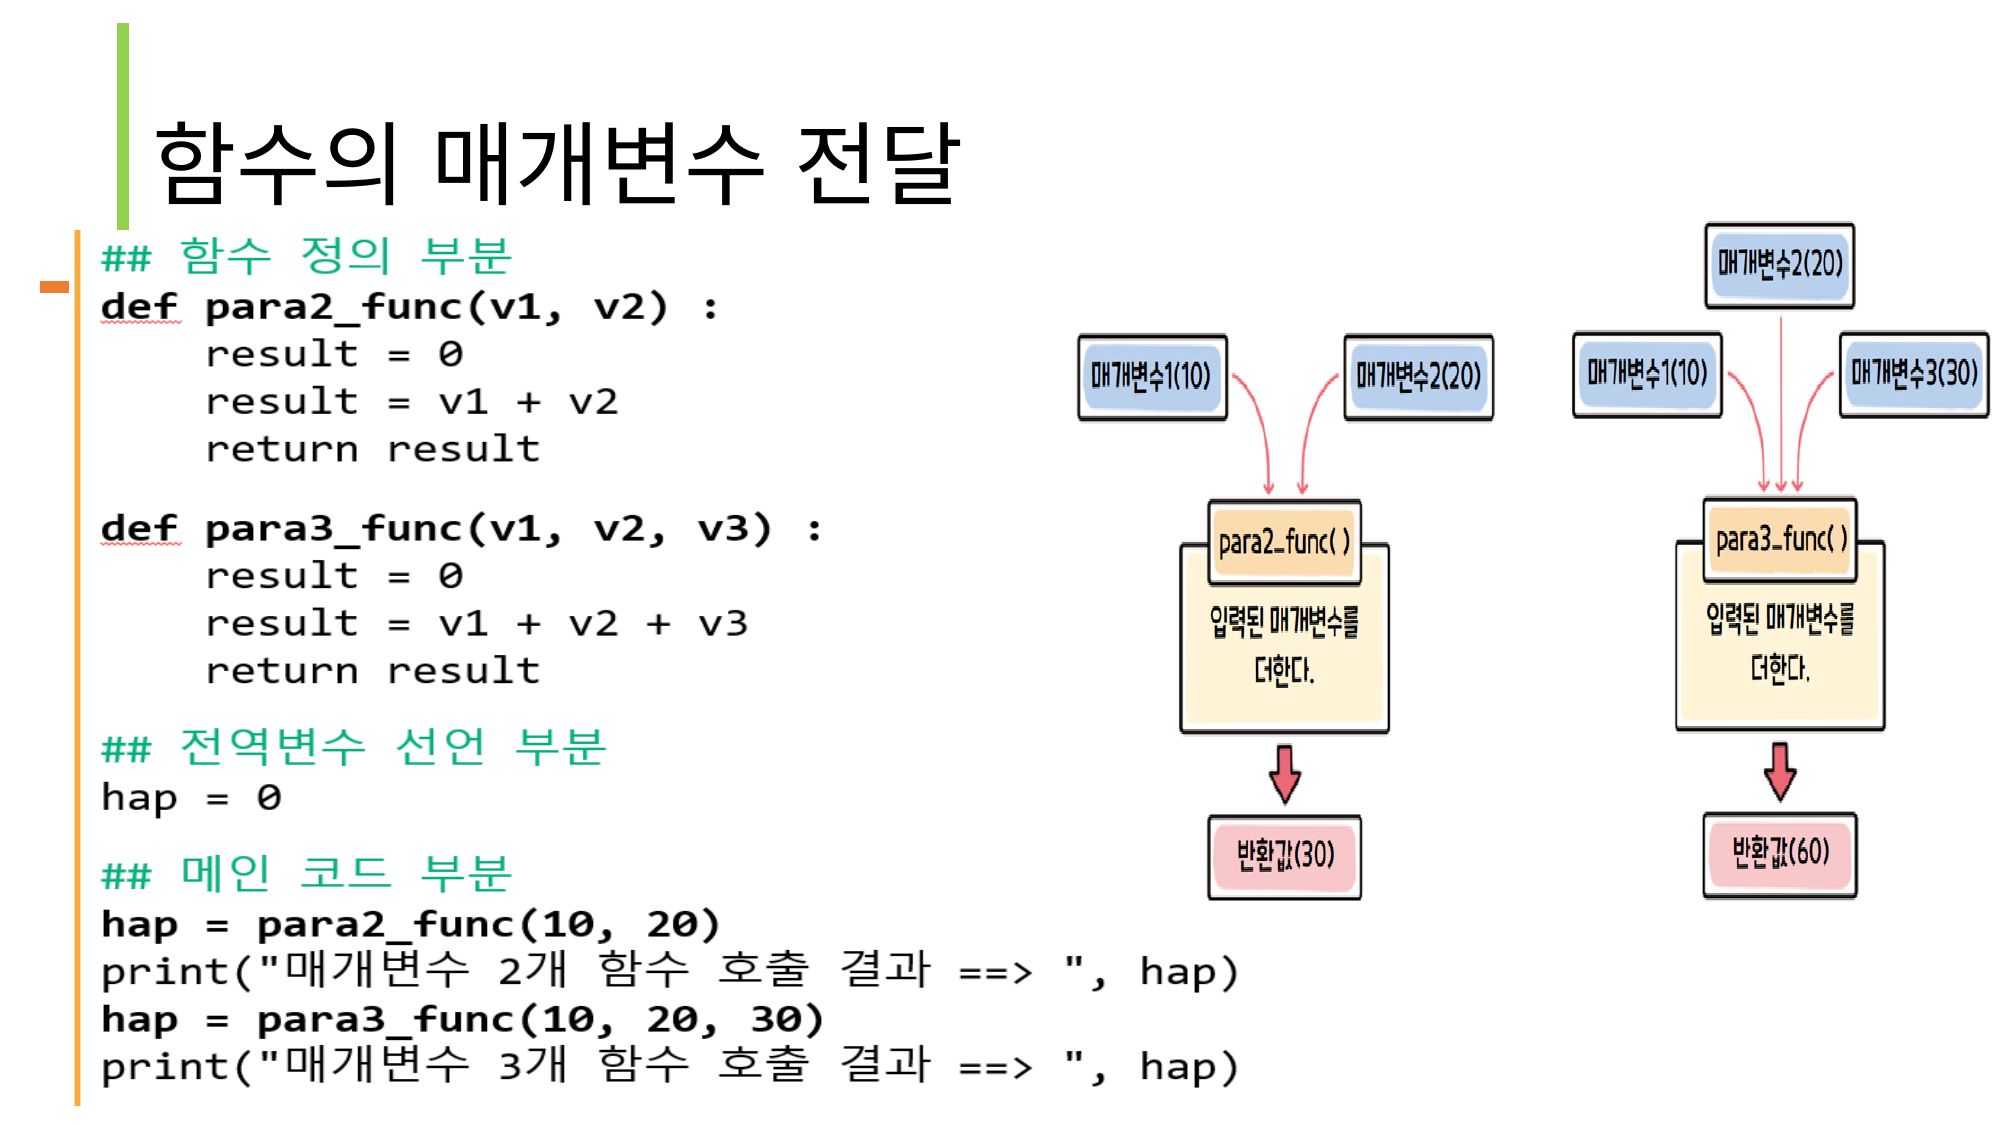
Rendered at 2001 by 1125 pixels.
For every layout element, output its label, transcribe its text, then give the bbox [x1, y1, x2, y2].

picture [1037, 145, 2000, 917]
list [69, 230, 1253, 1106]
title 함수의 매개변수 전달 [137, 59, 1863, 230]
